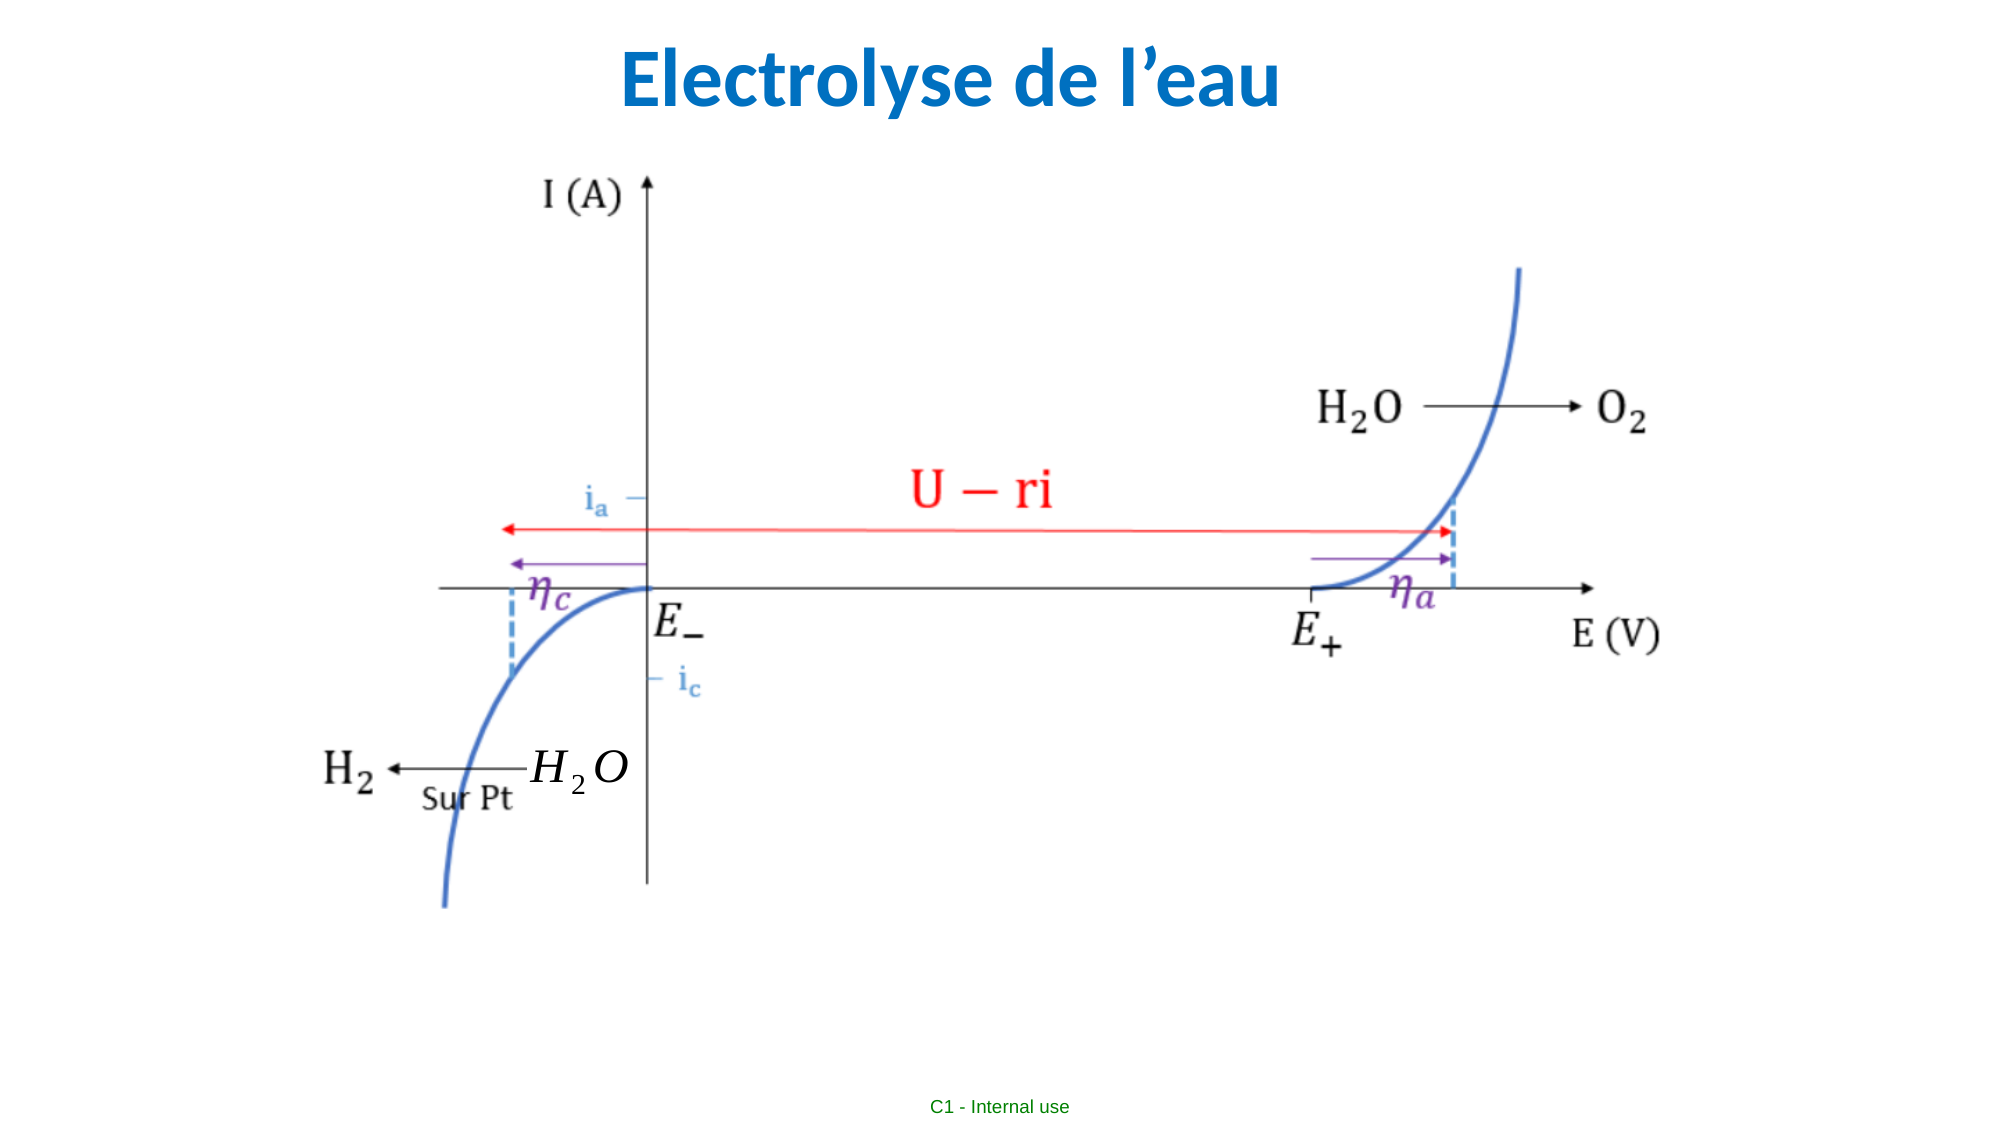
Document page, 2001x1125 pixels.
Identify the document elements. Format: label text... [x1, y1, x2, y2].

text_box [273, 147, 1678, 934]
text_box Electrolyse de l’eau [15, 16, 1888, 131]
